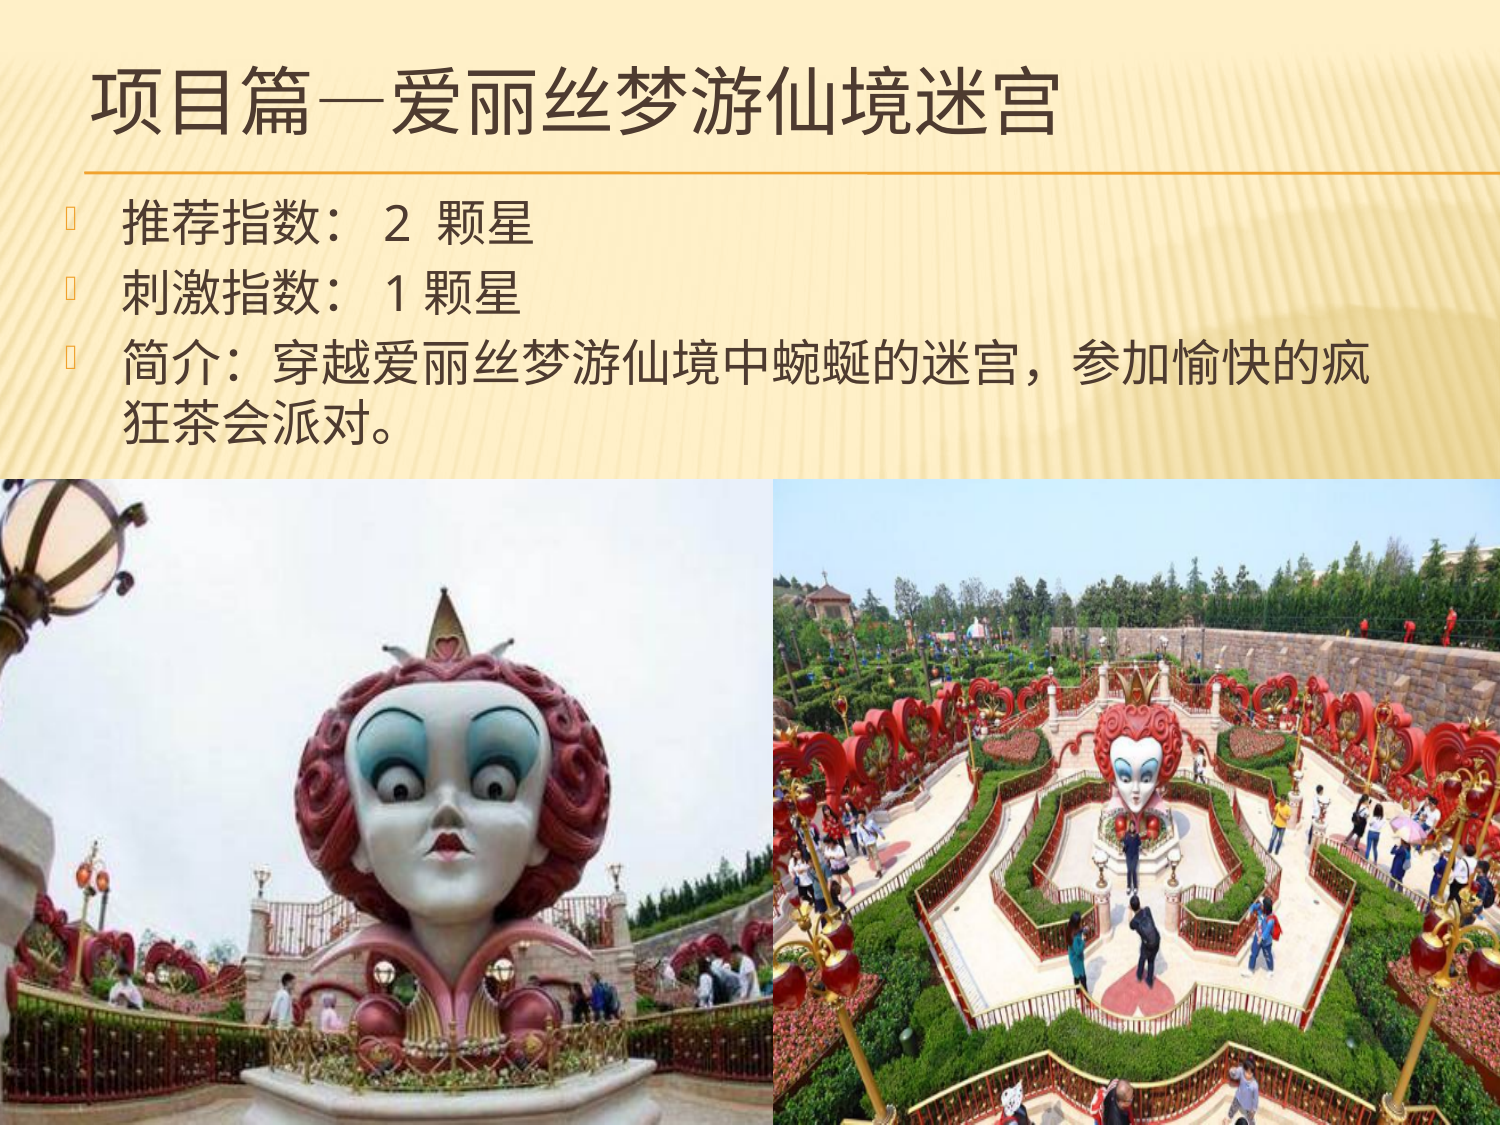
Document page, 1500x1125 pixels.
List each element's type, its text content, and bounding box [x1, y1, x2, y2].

list 推荐指数：2 颗星 刺激指数：1颗星 简介：穿越爱丽丝梦游仙境中蜿蜒的迷宫，参加愉快的疯狂茶会派对。 [50, 184, 1424, 468]
title 项目篇—爱丽丝梦游仙境迷宫 [75, 30, 1500, 169]
picture [0, 479, 1500, 1125]
